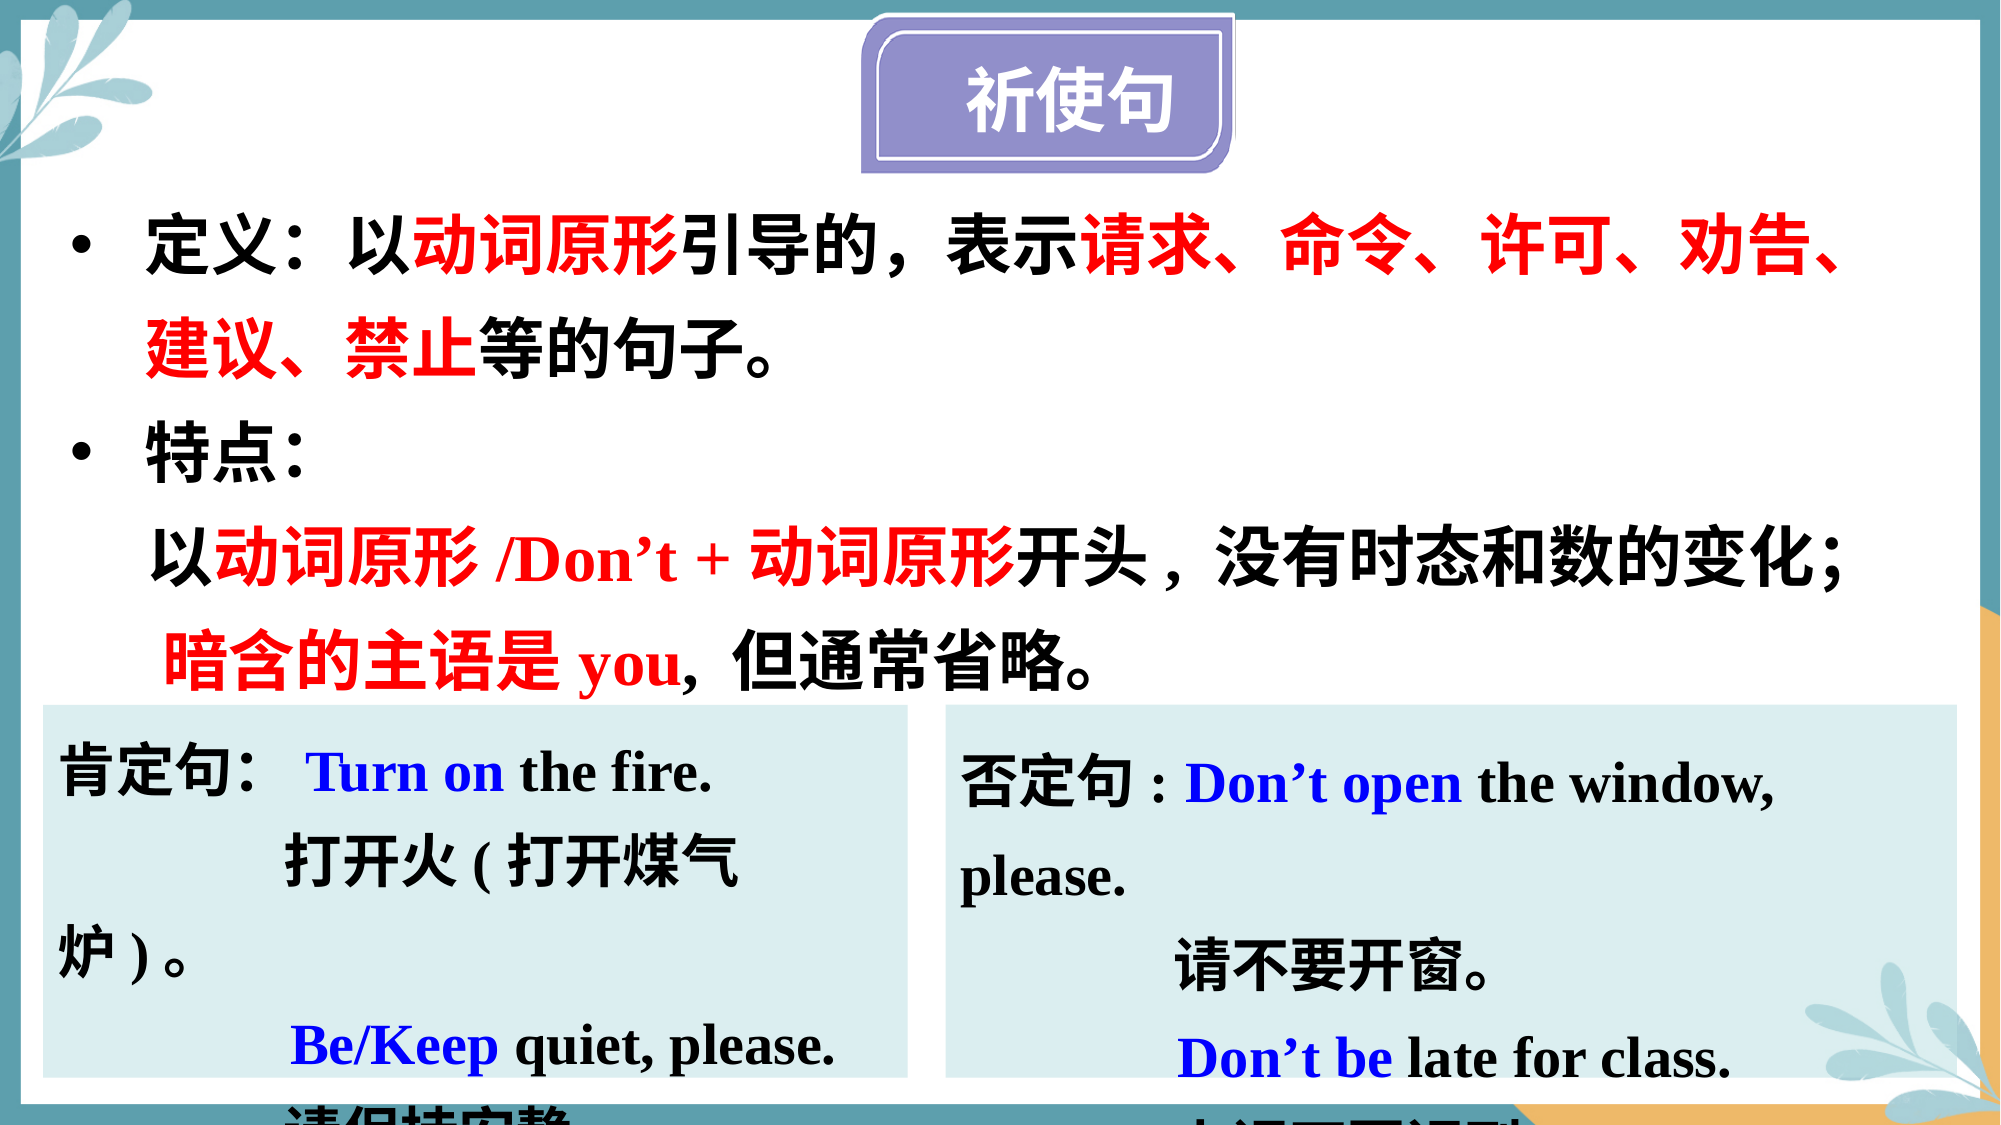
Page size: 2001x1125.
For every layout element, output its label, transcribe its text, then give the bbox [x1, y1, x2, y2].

text_box 定义：以动词原形引导的，表示请求、命令、许可、劝告、建议、禁止等的句子。 特点： 以动词原形/Don’t +动词原形开头, 没有时态和数的变化； 暗含的主语是you, 但通常省略。 [55, 169, 1948, 708]
text_box 否定句: Don’t open the window, please. 请不要开窗。 Don’t be late for class. 上课不要迟到。 [945, 704, 1957, 1078]
picture [0, 0, 2001, 1125]
text_box 肯定句：Turn on the fire. 打开火(打开煤气炉)。 Be/Keep quiet, please. 请保持安静。 [43, 704, 908, 1078]
